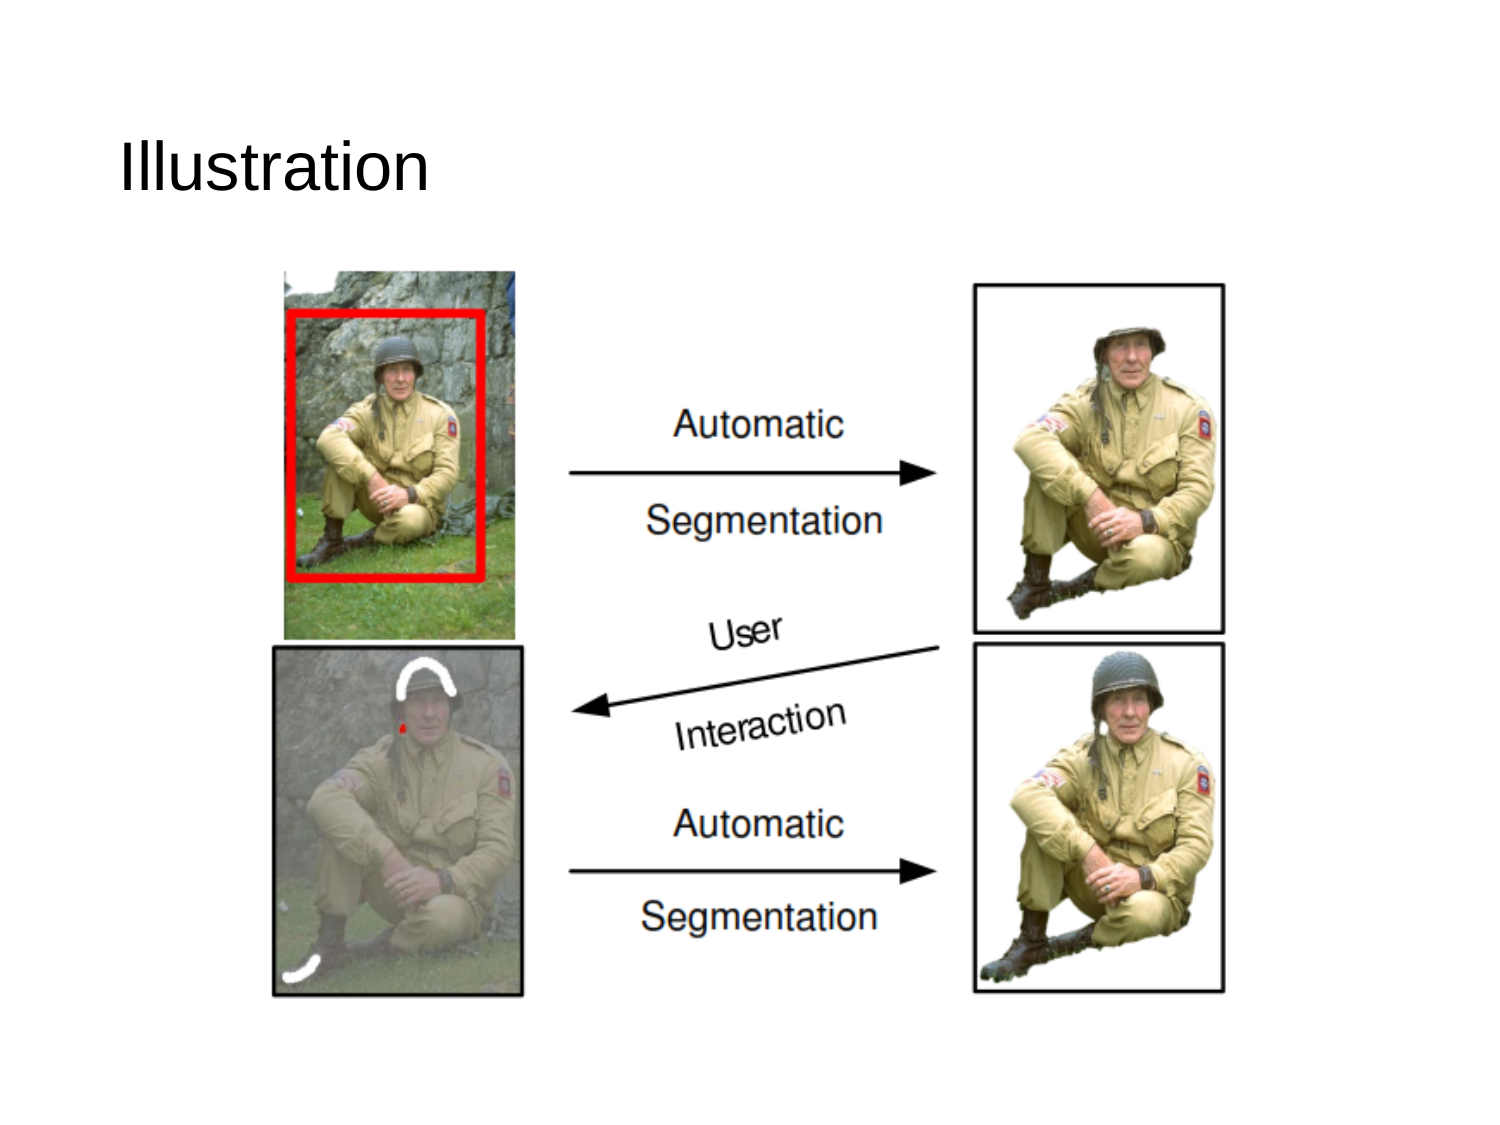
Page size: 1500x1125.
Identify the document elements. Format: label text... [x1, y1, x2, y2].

title Illustration [103, 59, 1397, 278]
picture [262, 256, 1238, 1002]
